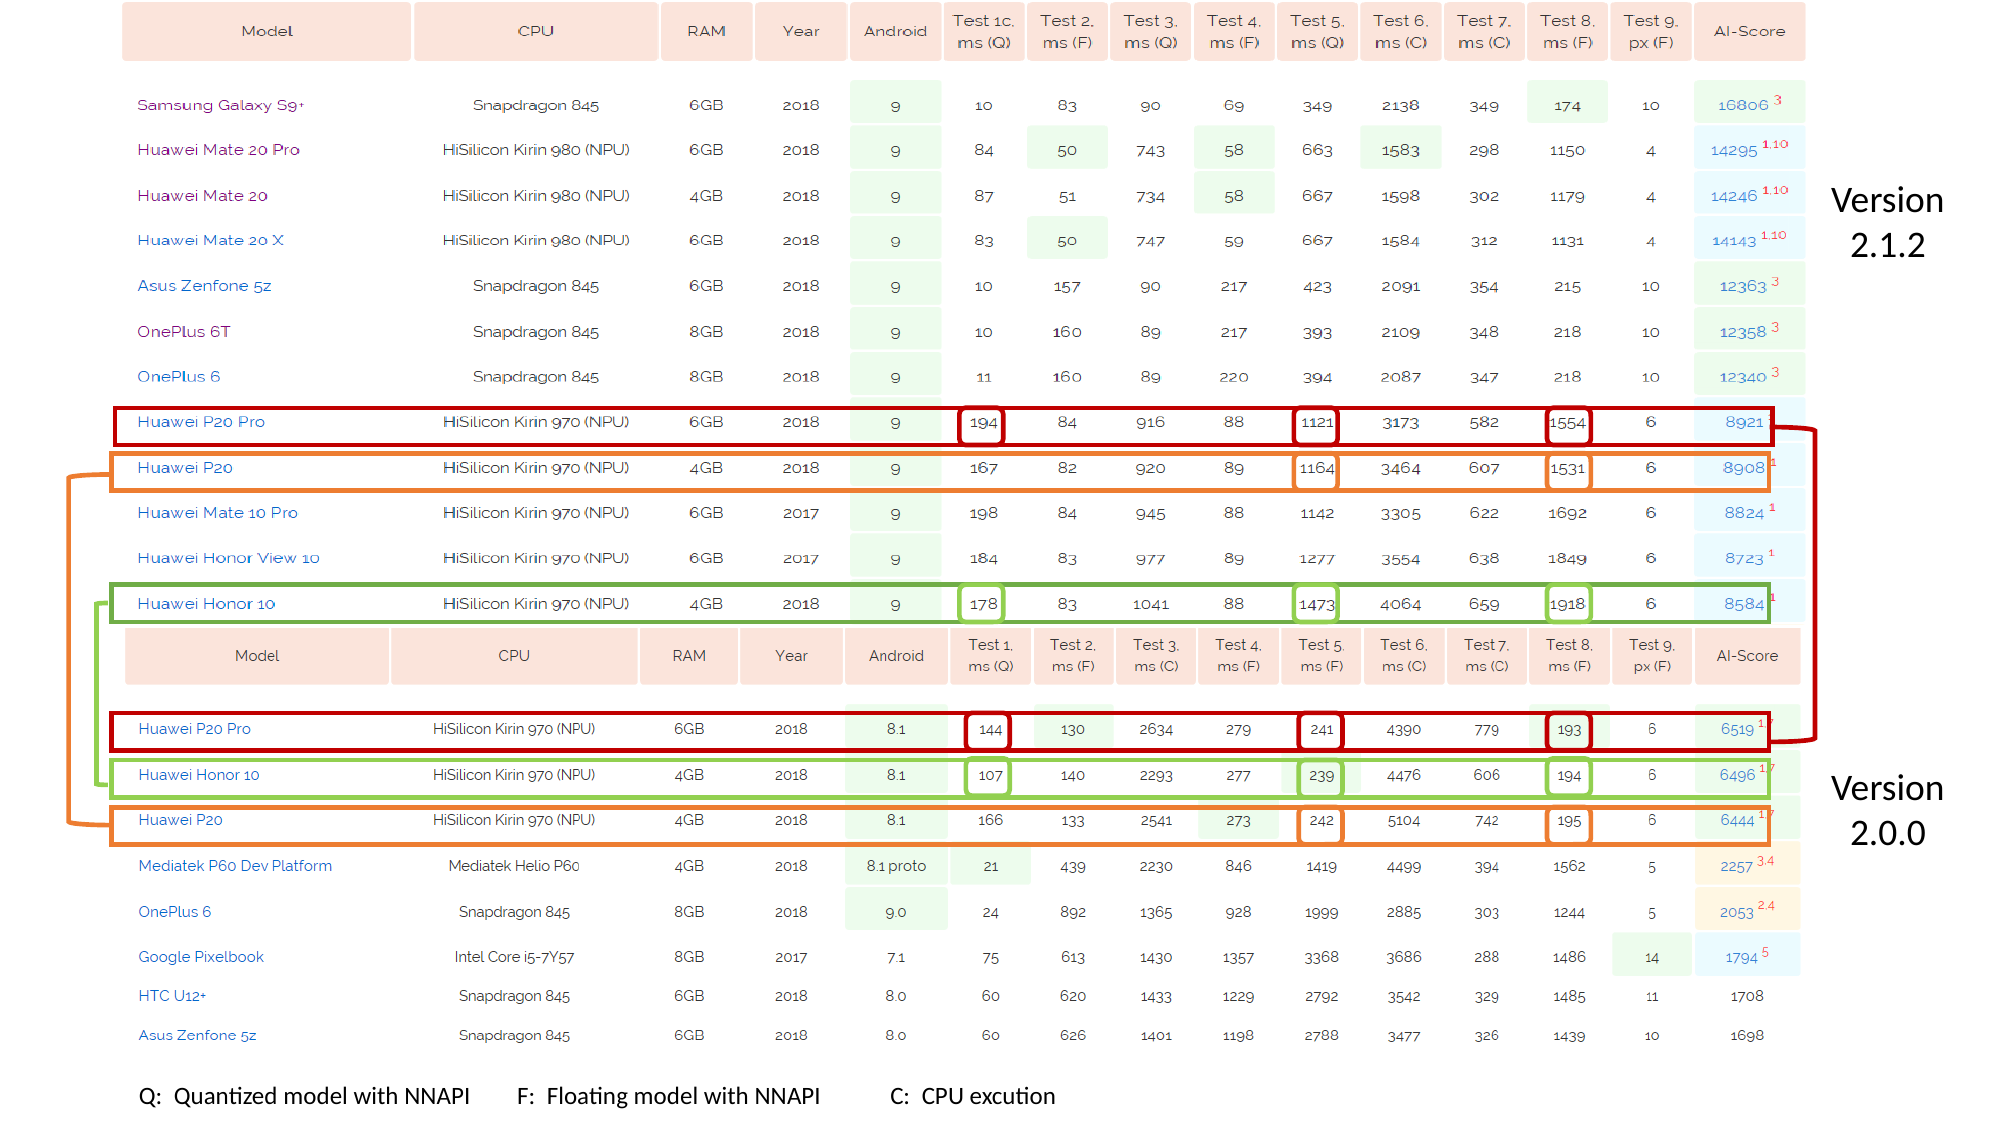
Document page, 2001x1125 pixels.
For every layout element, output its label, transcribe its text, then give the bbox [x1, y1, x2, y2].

text_box [1804, 629, 1816, 742]
text_box Q: Quantized model with NNAPI F: Floating model with NNAPI C: CPU excution [124, 1072, 1493, 1117]
picture [111, 0, 1825, 1047]
text_box Version2.0.0 [1815, 755, 1961, 861]
text_box [68, 473, 111, 826]
text_box [111, 452, 115, 492]
text_box [111, 584, 115, 623]
text_box Version2.1.2 [1825, 167, 1961, 273]
